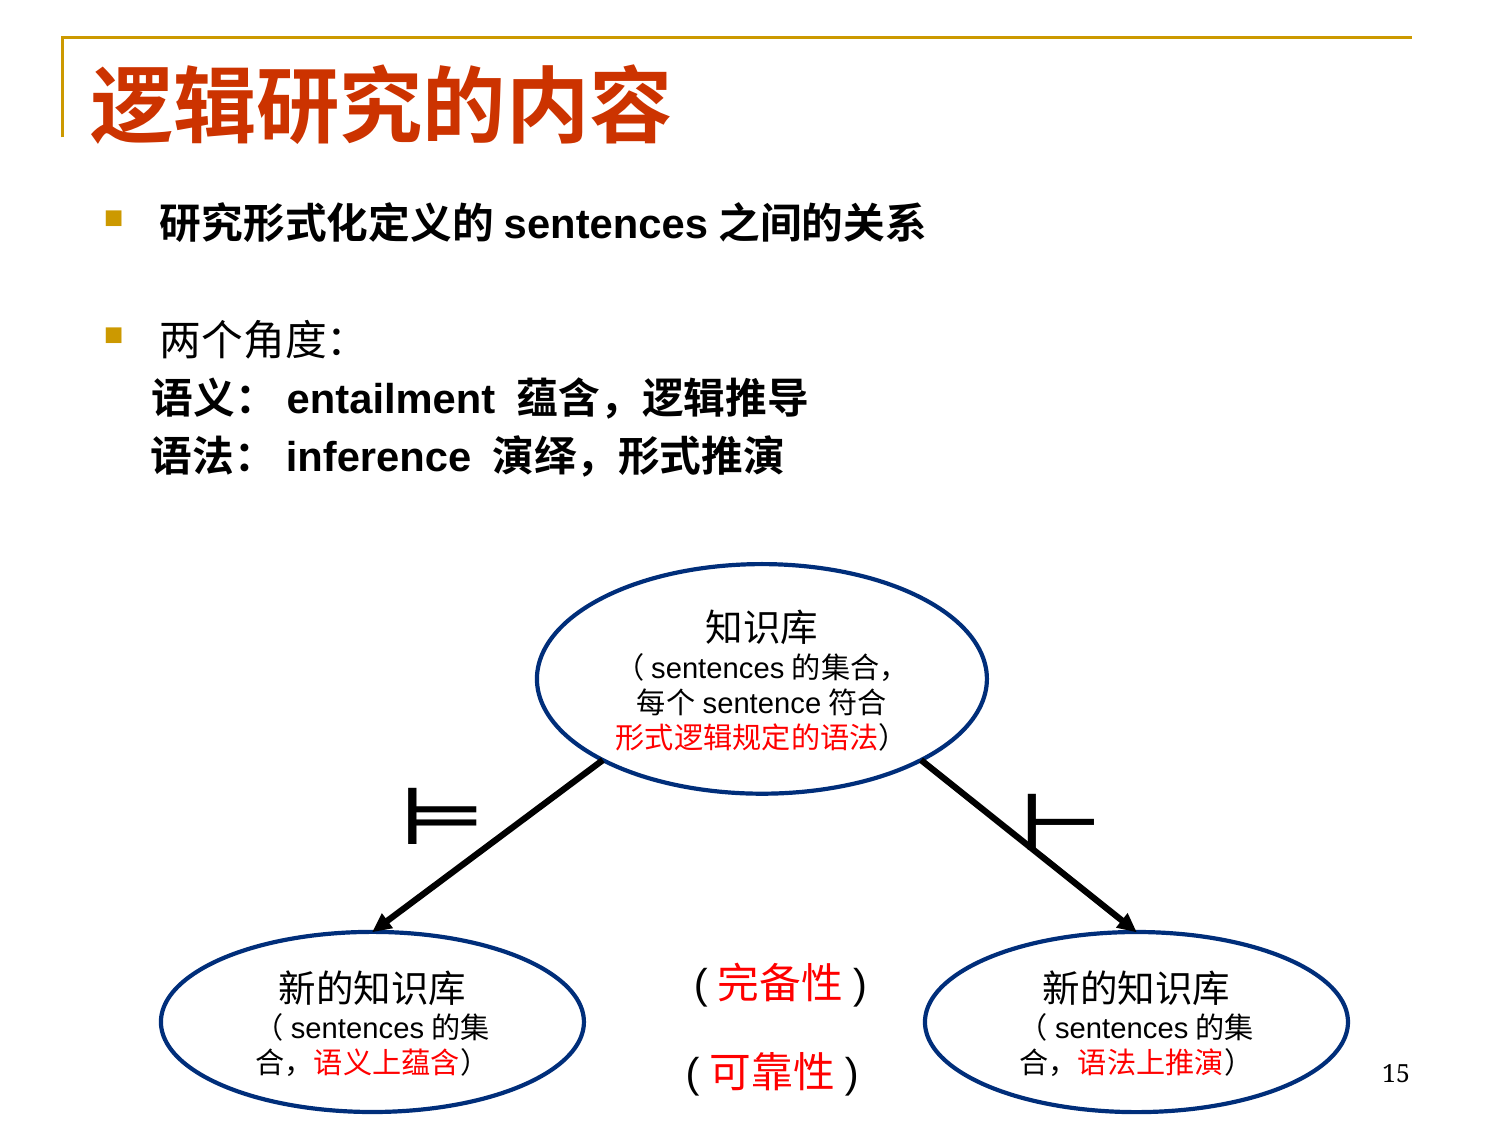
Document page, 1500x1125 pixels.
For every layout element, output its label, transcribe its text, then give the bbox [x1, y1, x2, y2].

text_box 知识库 （sentences的集合，每个sentence符合 形式逻辑规定的语法） [536, 564, 987, 794]
list 研究形式化定义的sentences之间的关系 两个角度： 语义：entailment 蕴含，逻辑推导 语法：inference 演绎，形式推演 [88, 189, 1048, 548]
text_box 新的知识库 （sentences的集合，语义上蕴含） [160, 931, 584, 1113]
slide_number 15 [1074, 1023, 1426, 1100]
text_box 新的知识库 （sentences的集合，语法上推演） [924, 932, 1348, 1113]
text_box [372, 760, 604, 932]
title 逻辑研究的内容 [74, 45, 1426, 233]
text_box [920, 760, 1137, 932]
